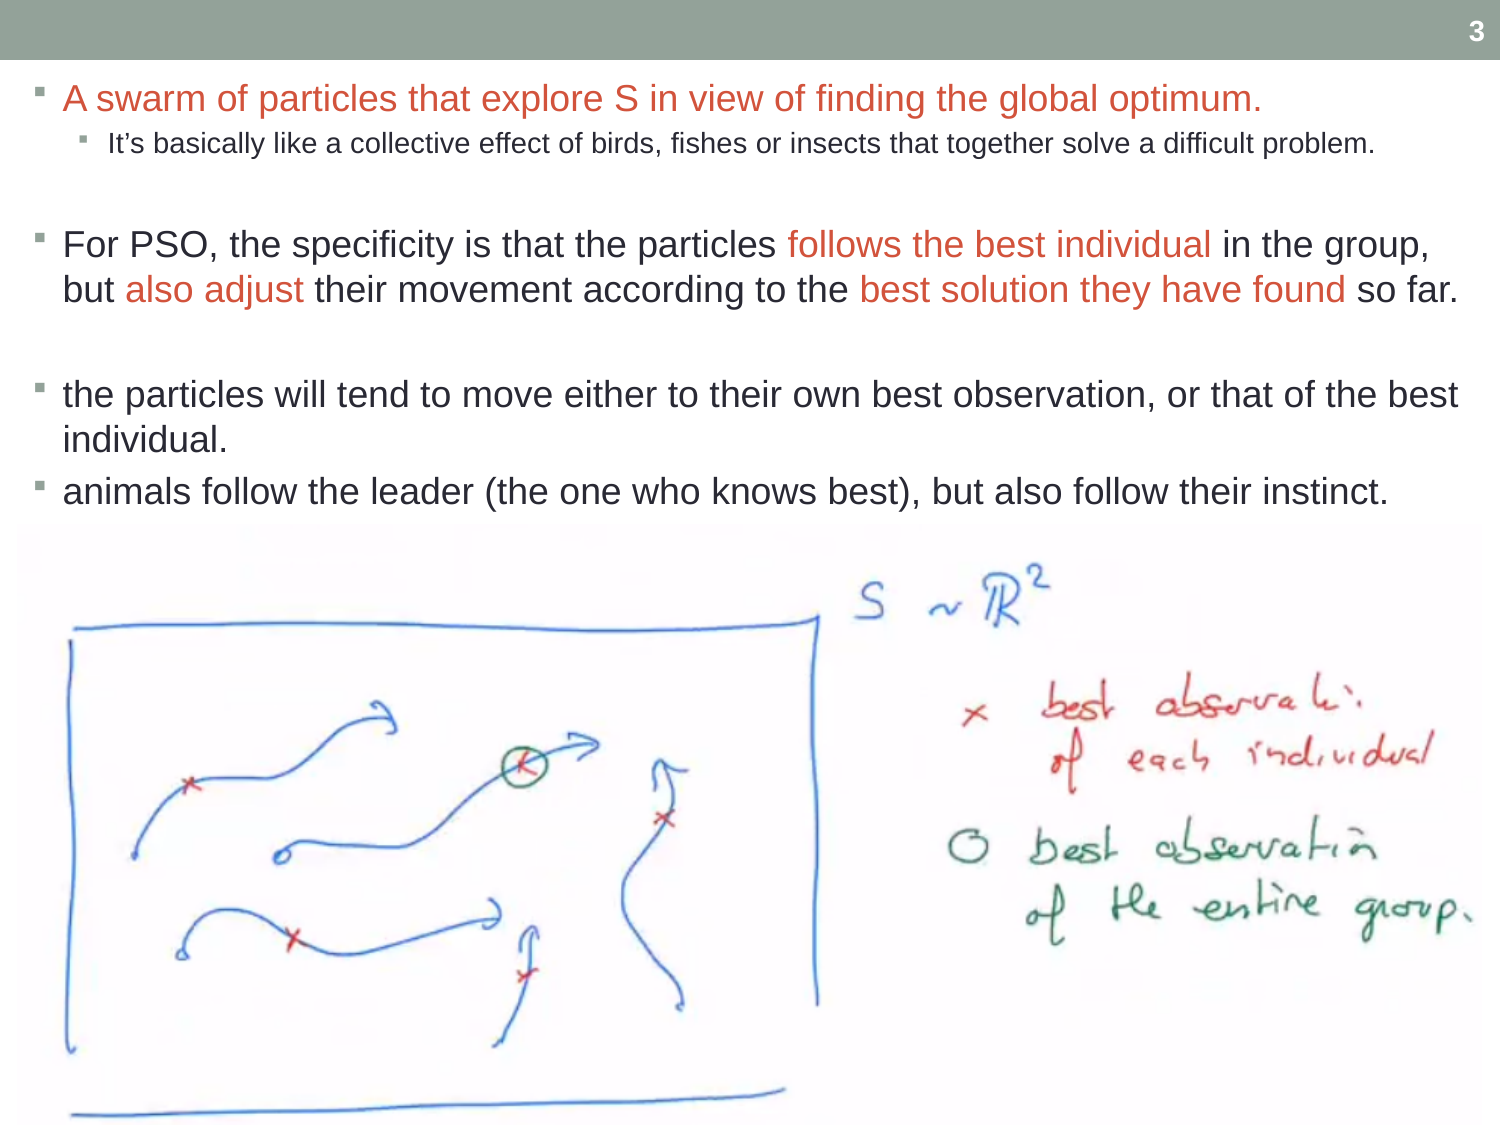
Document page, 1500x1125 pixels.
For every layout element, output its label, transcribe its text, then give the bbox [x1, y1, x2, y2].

slide_number 3 [1325, 3, 1500, 57]
picture [17, 524, 1483, 1125]
list A swarm of particles that explore S in view of finding the global optimum. It’s basically like a collective effect of birds, fishes or insects that together solve a difficult problem. For PSO, the specificity is that the particles follows the best individual in the group, but also adjust their movement according to the best solution they have found so far. the particles will tend to move either to their own best observation, or that of the best individual. animals follow the leader (the one who knows best), but also follow their instinct. [17, 66, 1483, 523]
